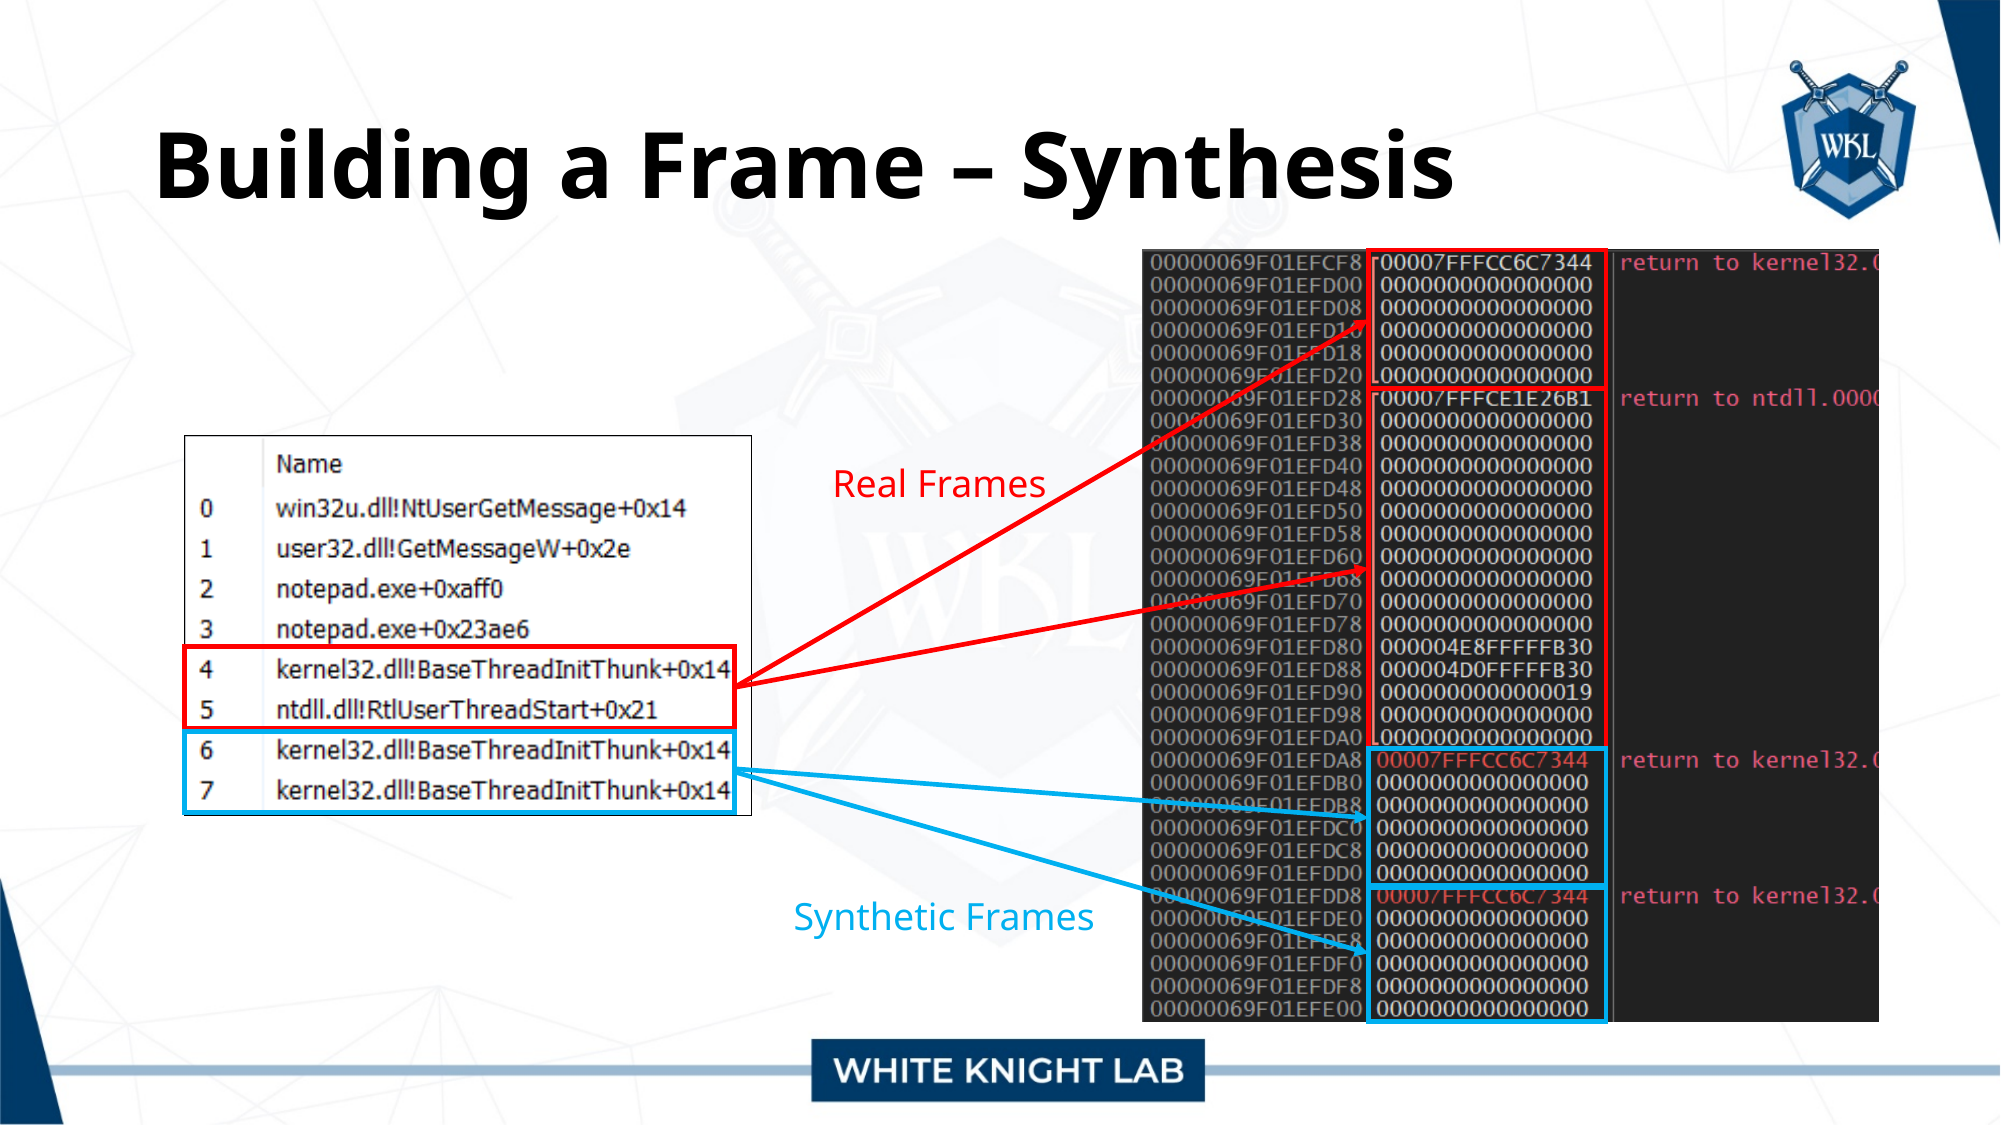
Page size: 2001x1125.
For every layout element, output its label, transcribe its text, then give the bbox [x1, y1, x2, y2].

picture [0, 0, 2001, 1125]
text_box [734, 568, 1369, 688]
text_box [734, 319, 1369, 568]
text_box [734, 771, 1369, 954]
text_box Building a Frame – Synthesis [137, 59, 1863, 278]
